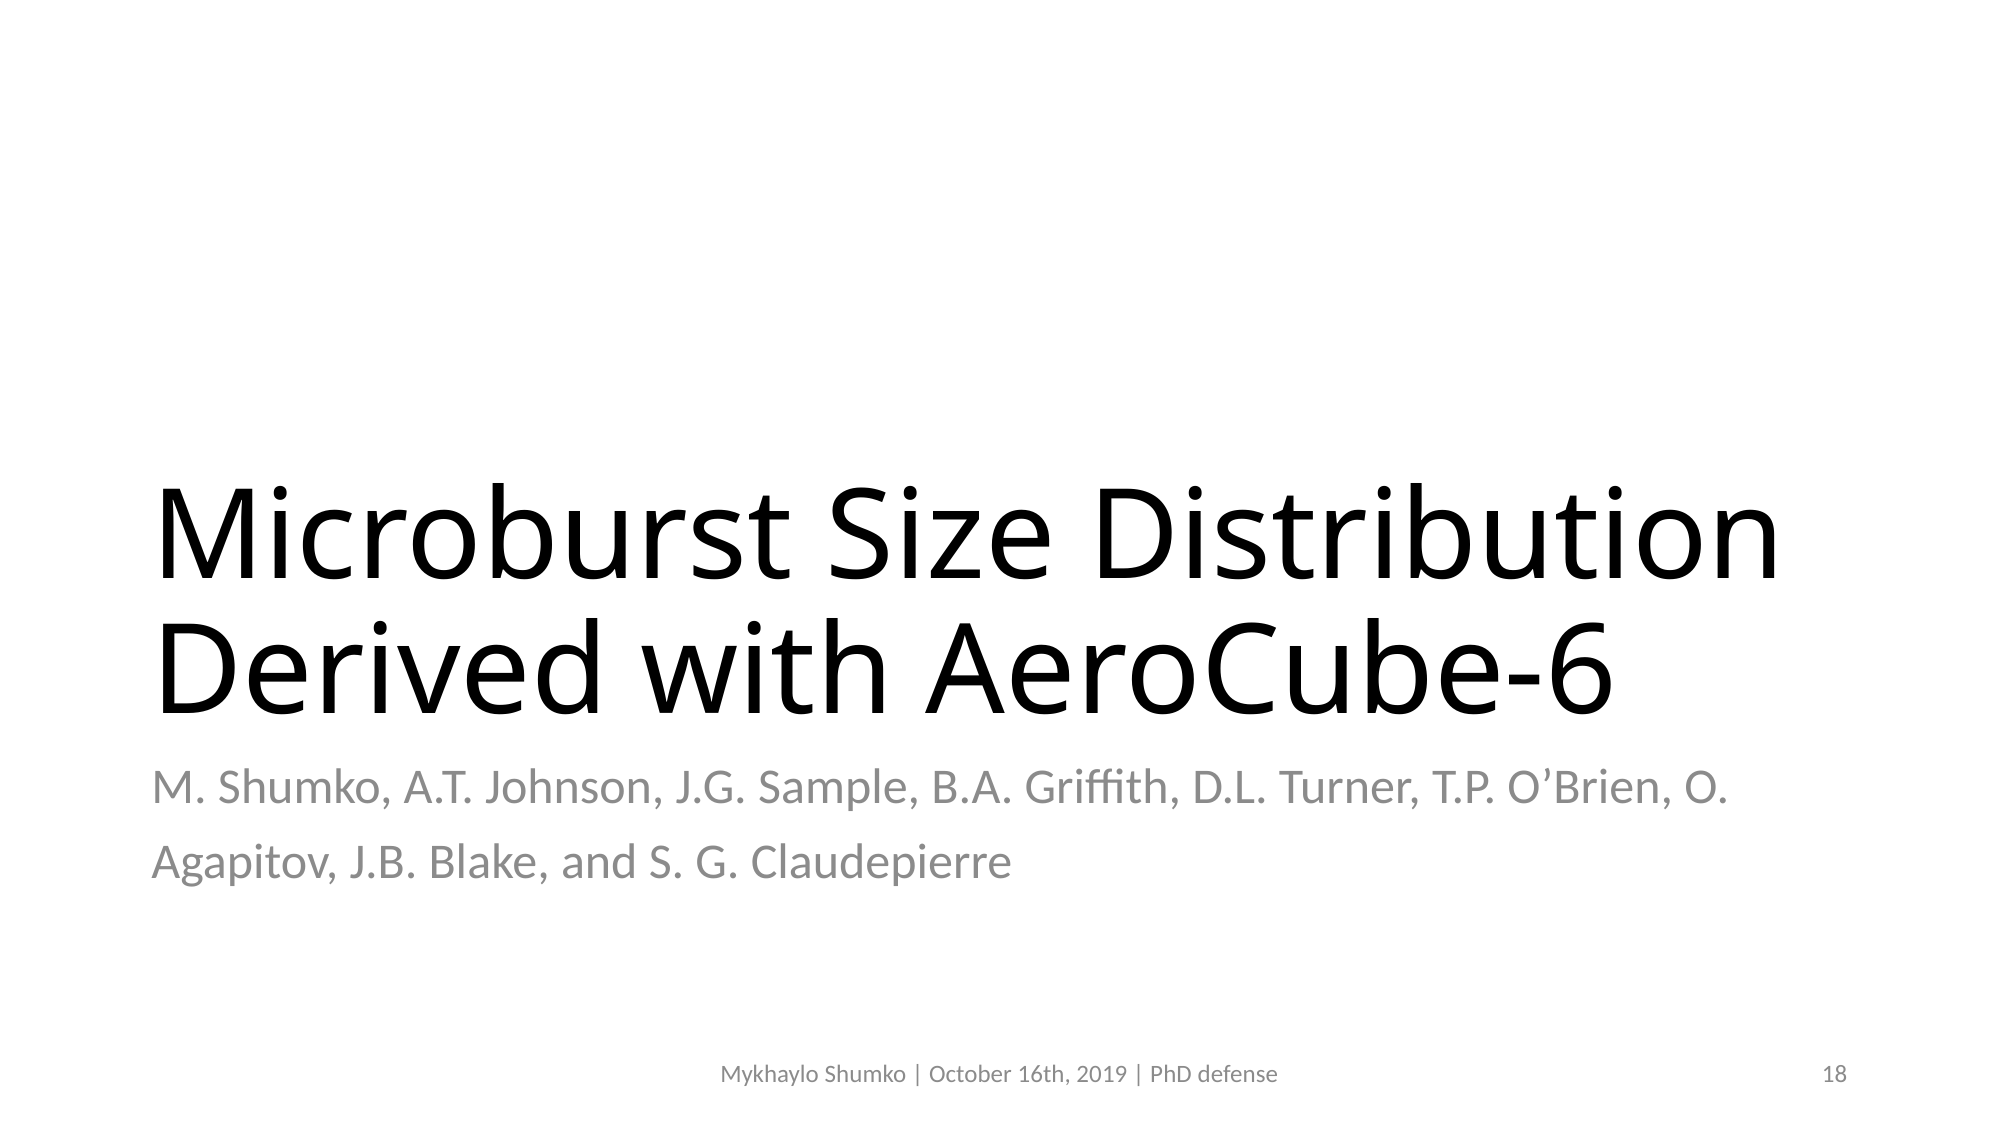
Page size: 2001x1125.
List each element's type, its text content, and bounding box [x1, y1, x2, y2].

footer Mykhaylo Shumko | October 16th, 2019 | PhD defense [662, 1042, 1338, 1103]
title Microburst Size Distribution Derived with AeroCube-6 [136, 280, 1862, 749]
slide_number 18 [1412, 1042, 1863, 1103]
list M. Shumko, A.T. Johnson, J.G. Sample, B.A. Griffith, D.L. Turner, T.P. O’Brien, O. Agapitov, J.B. Blake, and S. G. Claudepierre [136, 752, 1862, 999]
